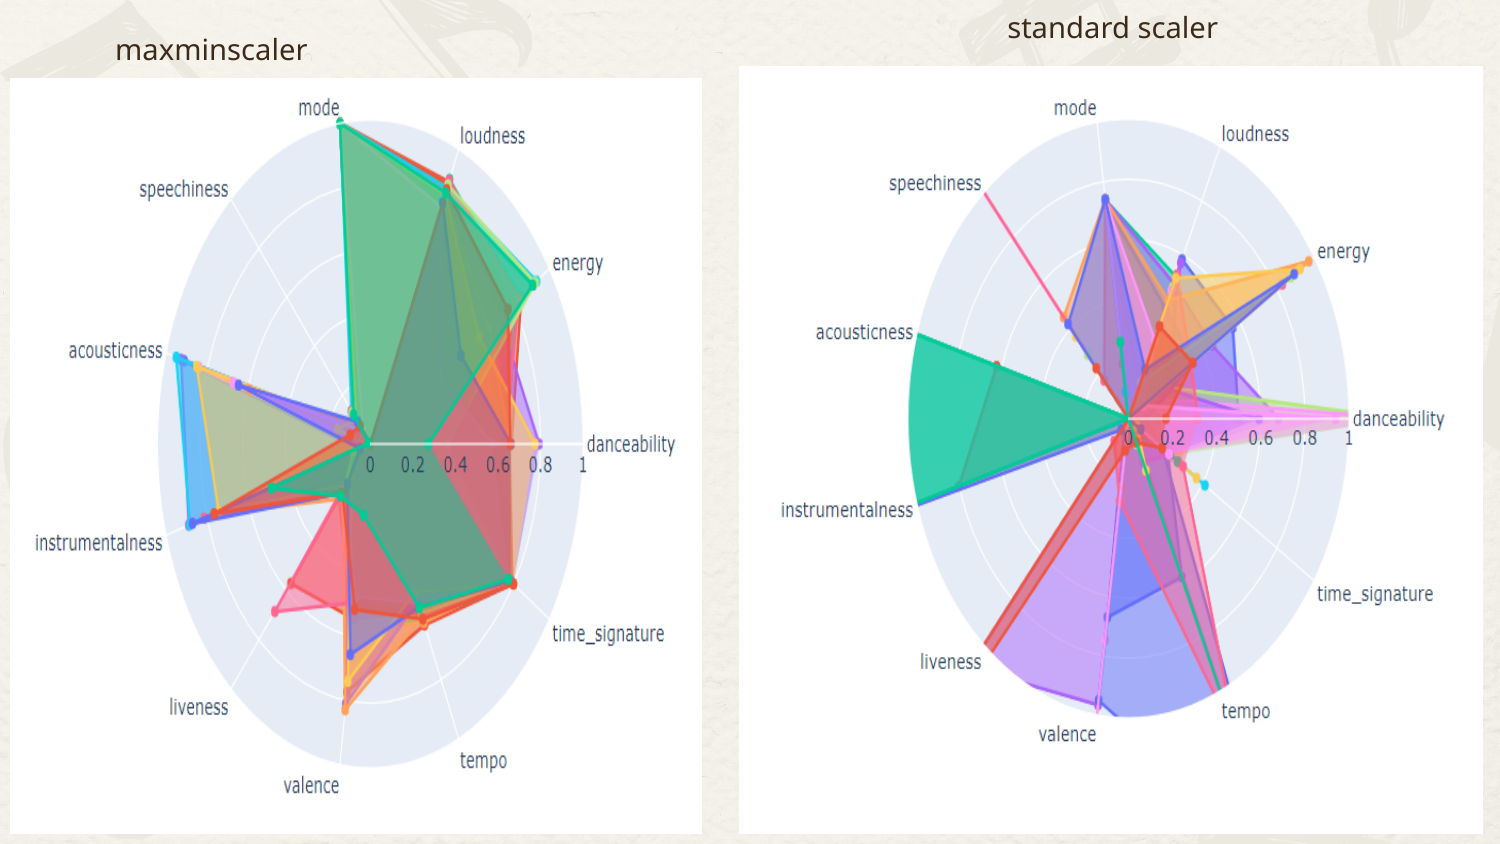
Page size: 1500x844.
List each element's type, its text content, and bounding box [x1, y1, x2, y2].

picture [9, 78, 702, 834]
text_box maxminscaler [100, 16, 832, 70]
text_box standard scaler [992, 0, 1312, 60]
picture [738, 66, 1483, 834]
